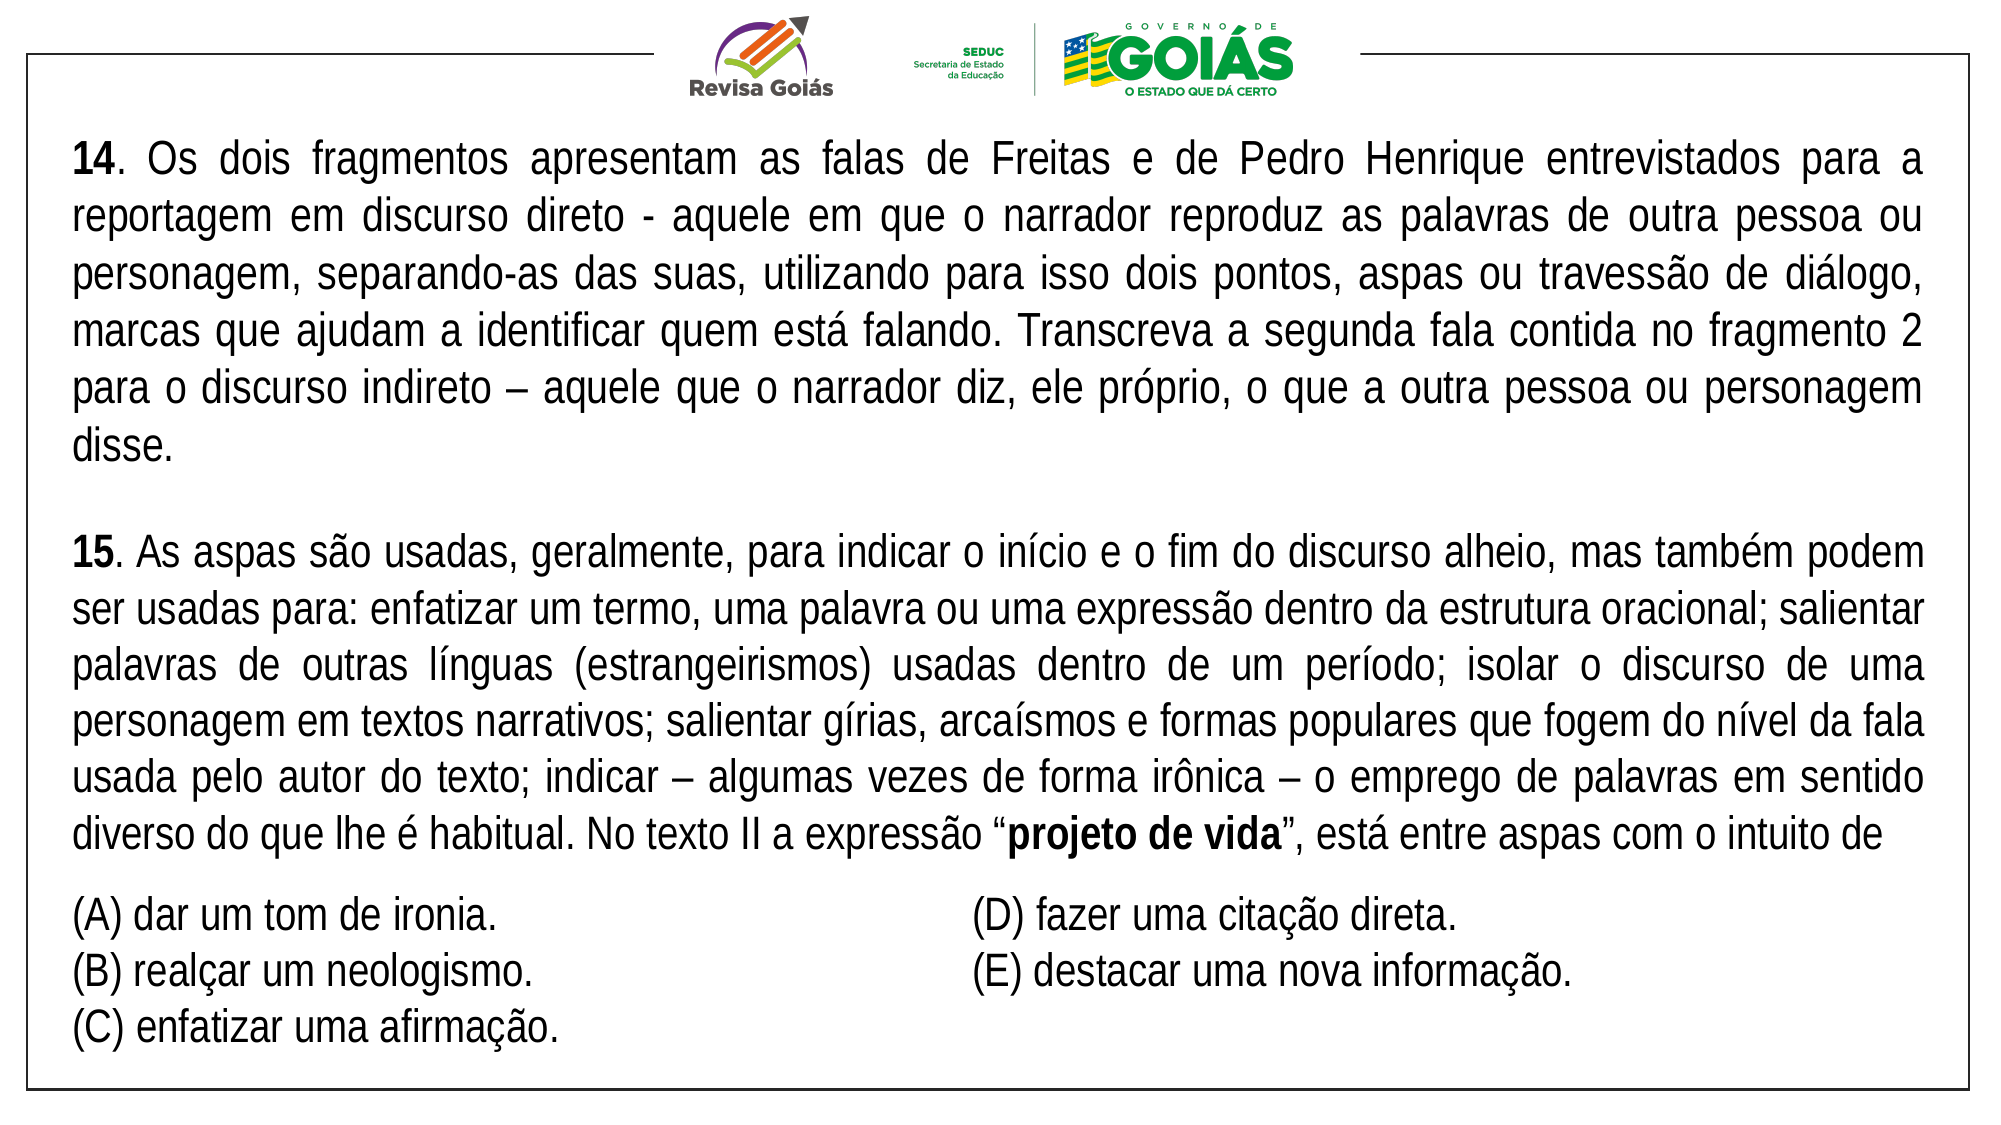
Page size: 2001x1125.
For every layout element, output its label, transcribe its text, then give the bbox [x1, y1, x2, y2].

text_box 14. Os dois fragmentos apresentam as falas de Freitas e de Pedro Henrique entrevistados para a reportagem em discurso direto - aquele em que o narrador reproduz as palavras de outra pessoa ou personagem, separando-as das suas, utilizando para isso dois pontos, aspas ou travessão de diálogo, marcas que ajudam a identificar quem está falando. Transcreva a segunda fala contida no fragmento 2 para o discurso indireto – aquele que o narrador diz, ele próprio, o que a outra pessoa ou personagem disse. 15. As aspas são usadas, geralmente, para indicar o início e o fim do discurso alheio, mas também podem ser usadas para: enfatizar um termo, uma palavra ou uma expressão dentro da estrutura oracional; salientar palavras de outras línguas (estrangeirismos) usadas dentro de um período; isolar o discurso de uma personagem em textos narrativos; salientar gírias, arcaísmos e formas populares que fogem do nível da fala usada pelo autor do texto; indicar – algumas vezes de forma irônica – o emprego de palavras em sentido diverso do que lhe é habitual. No texto II a expressão “projeto de vida”, está entre aspas com o intuito de (A) dar um tom de ironia. (D) fazer uma citação direta. (B) realçar um neologismo. (E) destacar uma nova informação. (C) enfatizar uma afirmação. [57, 118, 1943, 1060]
picture [914, 23, 1293, 96]
picture [690, 16, 833, 96]
